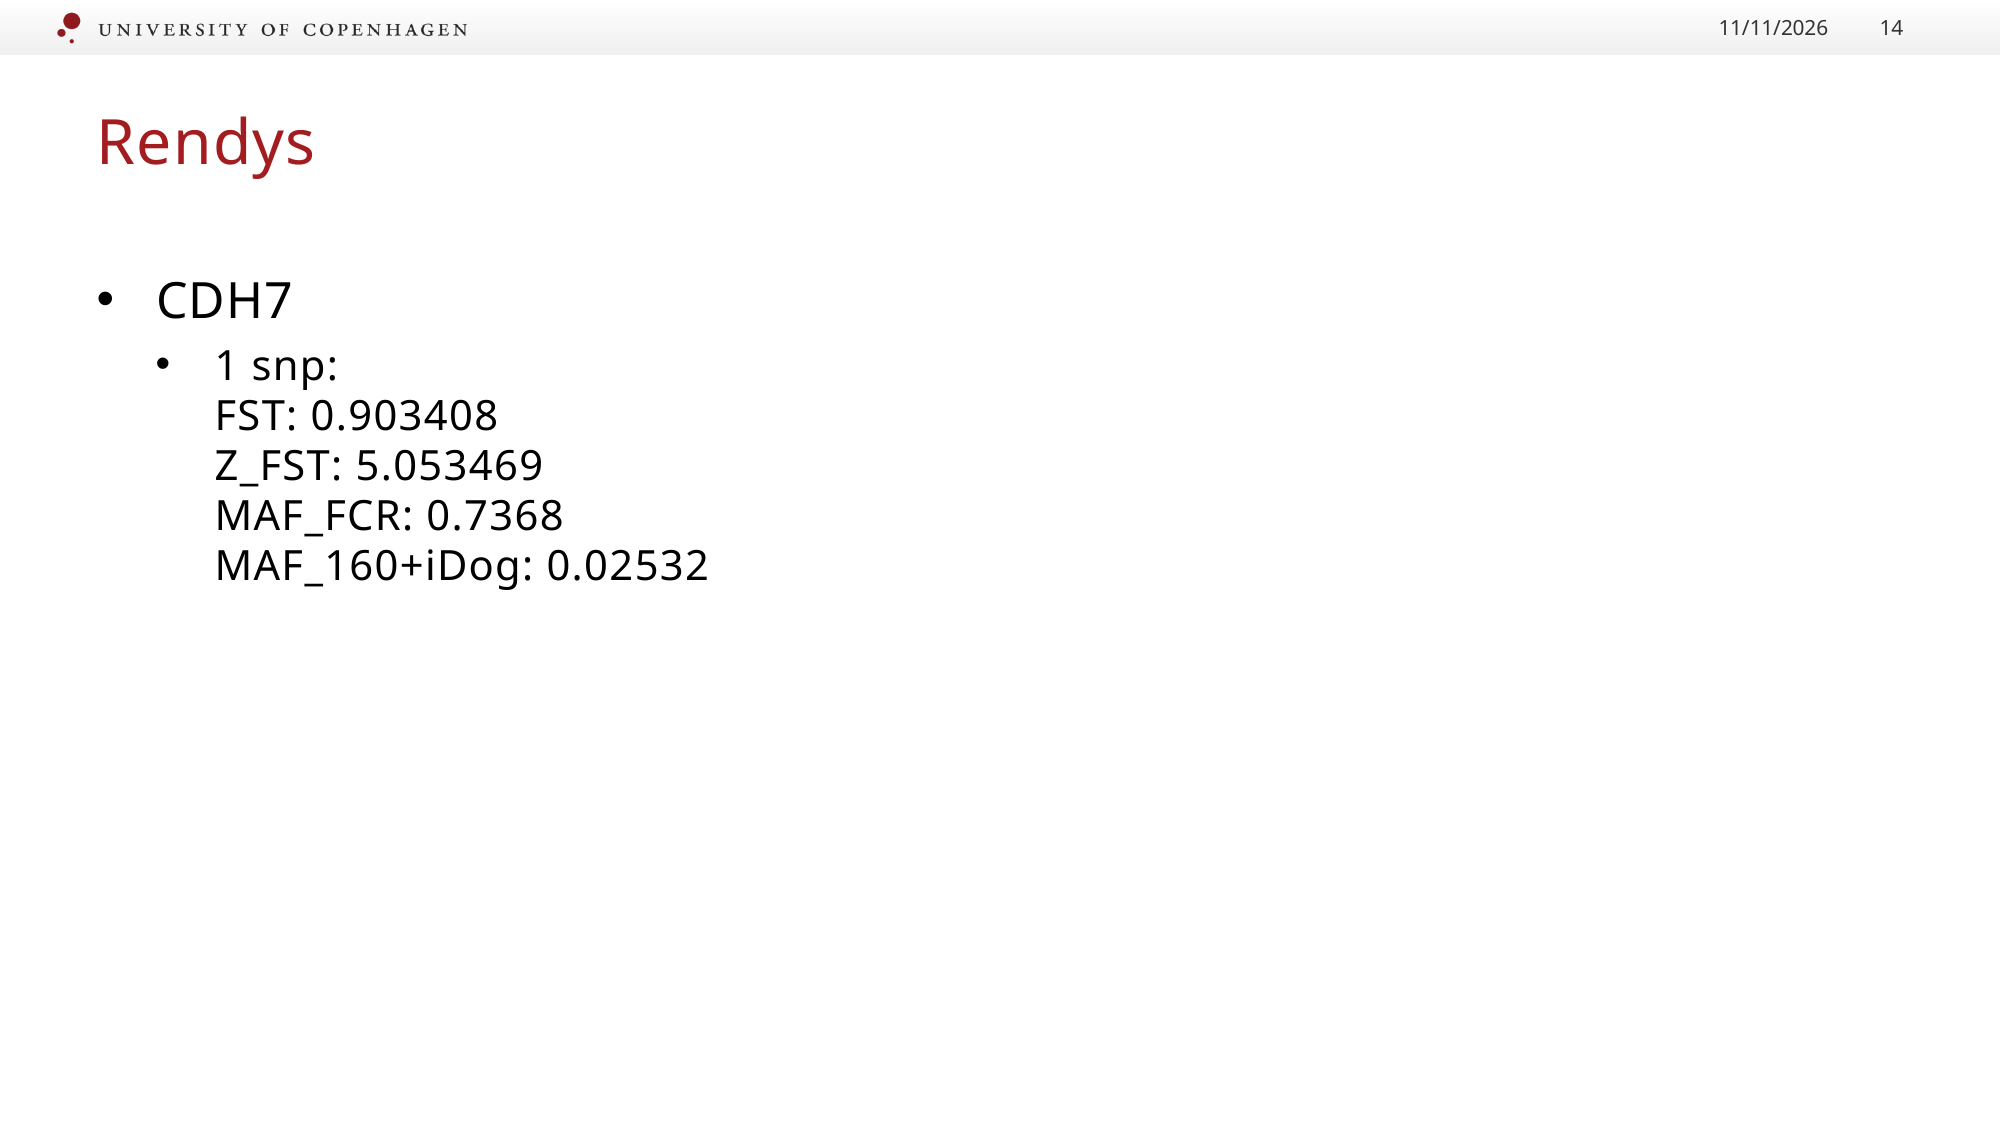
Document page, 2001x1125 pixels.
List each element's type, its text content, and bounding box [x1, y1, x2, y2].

list CDH7 1 snp: FST: 0.903408 Z_FST: 5.053469 MAF_FCR: 0.7368 MAF_160+iDog: 0.02532 [96, 268, 1904, 1036]
slide_number 14 [1840, 14, 1904, 43]
title Rendys [96, 101, 1904, 244]
picture [92, 15, 475, 42]
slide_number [1694, 14, 1829, 43]
